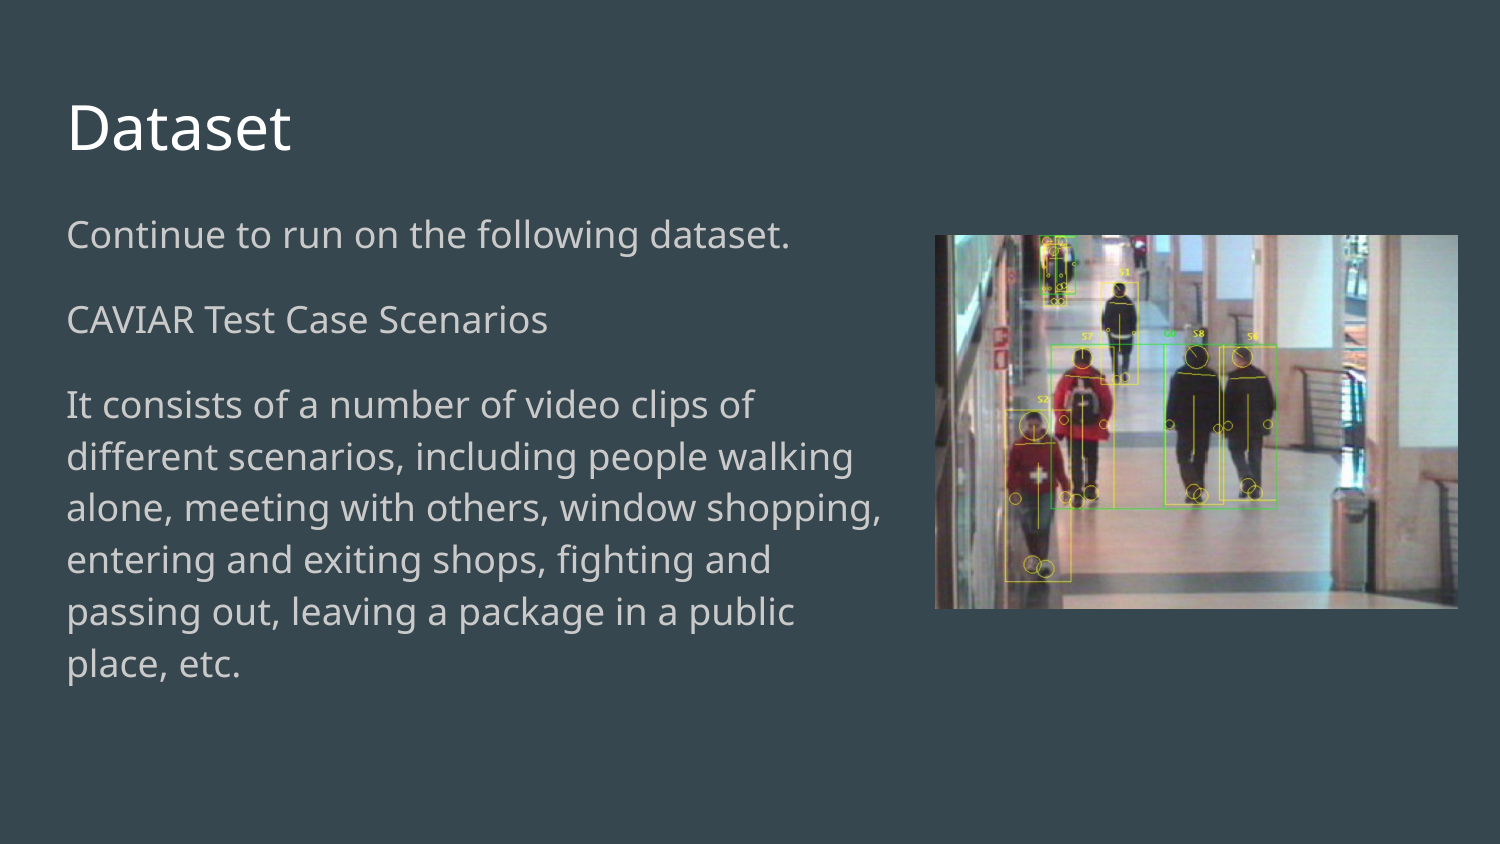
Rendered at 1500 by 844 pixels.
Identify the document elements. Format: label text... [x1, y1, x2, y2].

picture [934, 235, 1458, 609]
title Dataset [51, 72, 1449, 167]
list Continue to run on the following dataset. CAVIAR Test Case Scenarios It consists of a number of video clips of different scenarios, including people walking alone, meeting with others, window shopping, entering and exiting shops, fighting and passing out, leaving a package in a public place, etc. [51, 189, 904, 750]
